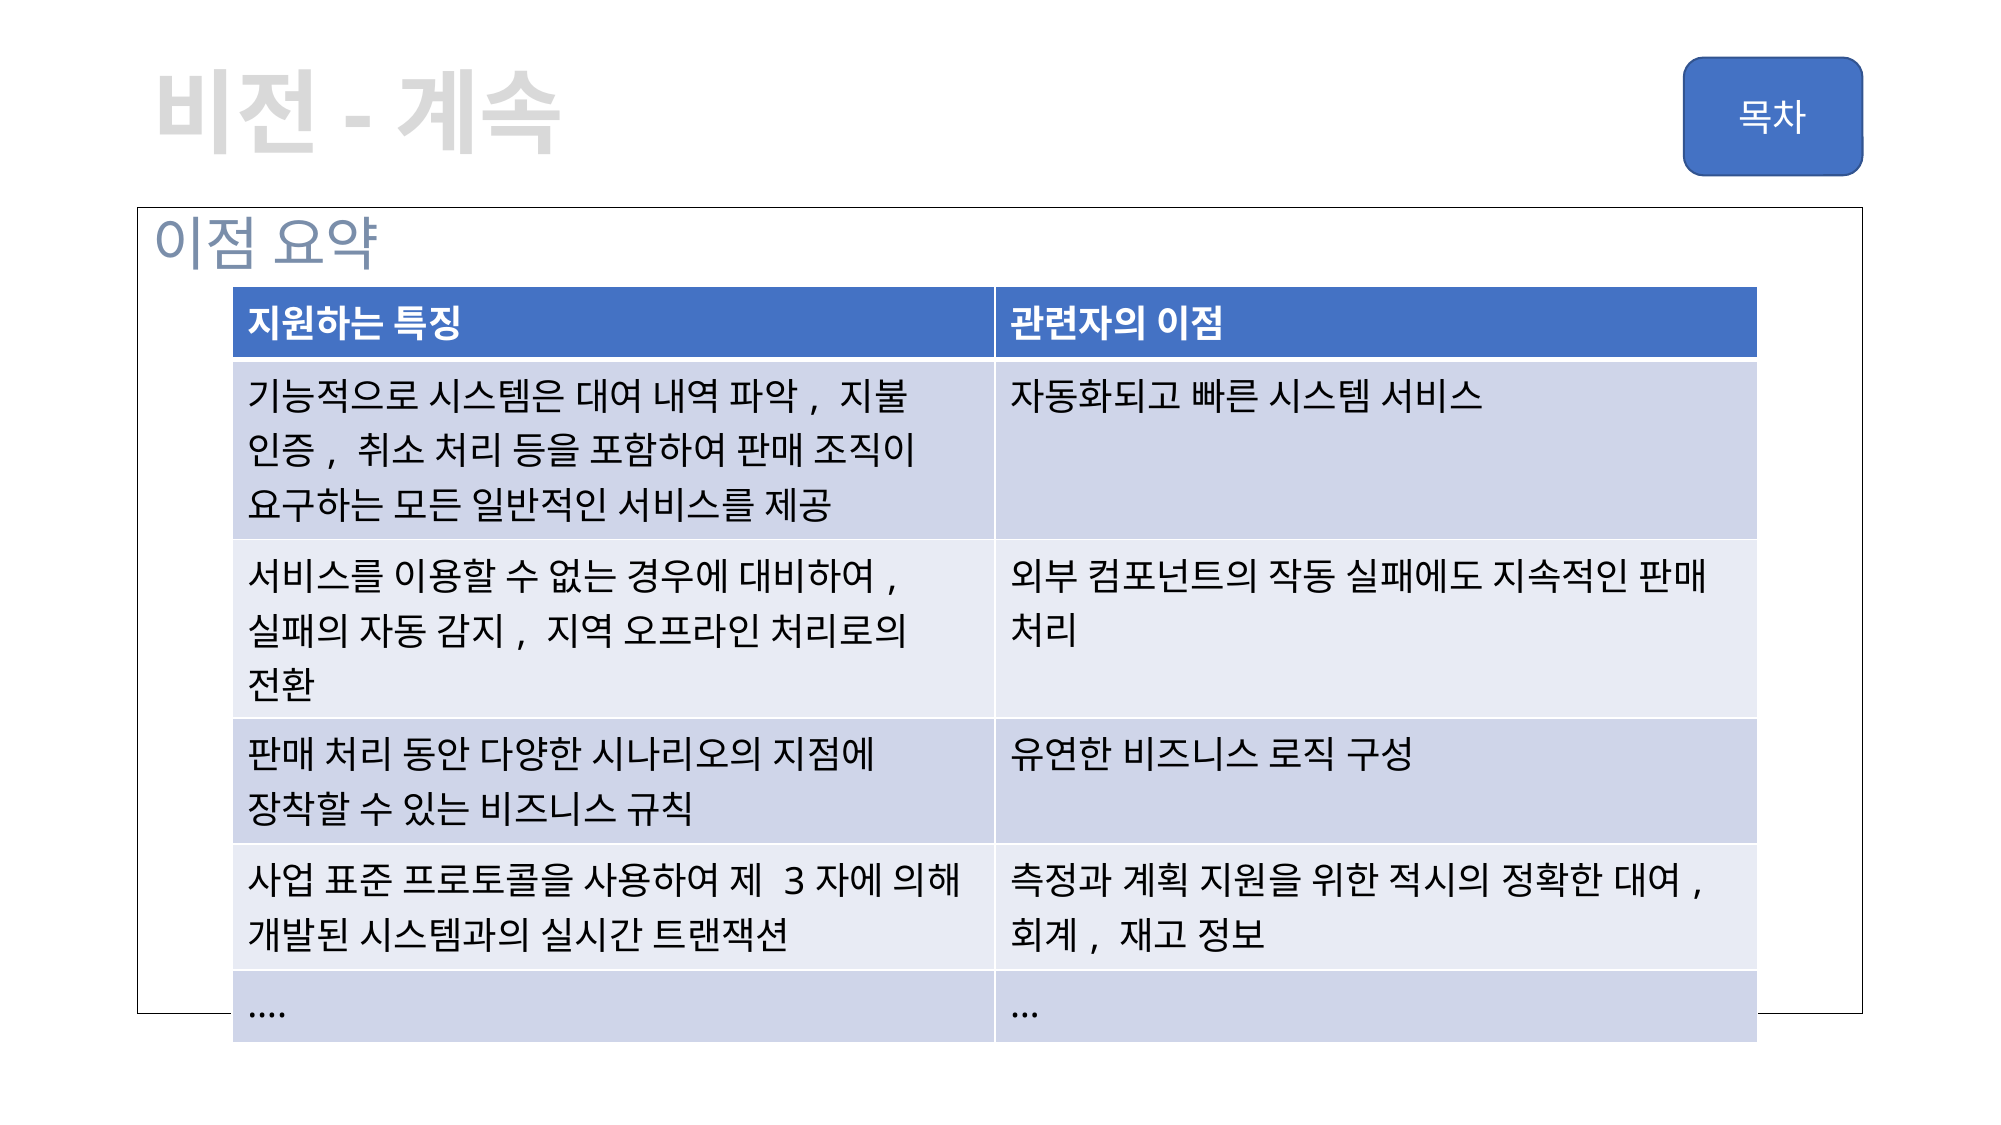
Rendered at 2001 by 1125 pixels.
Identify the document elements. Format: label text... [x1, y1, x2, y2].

table_cell 기능적으로 시스템은 대여 내역 파악, 지불 인증, 취소 처리 등을 포함하여 판매 조직이 요구하는 모든 일반적인 서비스를 제공 [233, 362, 994, 539]
table_cell 사업 표준 프로토콜을 사용하여 제 3자에 의해 개발된 시스템과의 실시간 트랜잭션 [233, 845, 994, 969]
table_cell 자동화되고 빠른 시스템 서비스 [996, 362, 1757, 539]
table_header 지원하는 특징 [233, 287, 994, 357]
table_cell … [996, 971, 1757, 1042]
table_cell 판매 처리 동안 다양한 시나리오의 지점에 장착할 수 있는 비즈니스 규칙 [233, 719, 994, 843]
table_cell …. [233, 971, 994, 1042]
title 비전-계속 [137, 57, 1664, 176]
table_cell 외부 컴포넌트의 작동 실패에도 지속적인 판매 처리 [996, 540, 1757, 717]
table_cell 유연한 비즈니스 로직 구성 [996, 719, 1757, 843]
table_header 관련자의 이점 [996, 287, 1757, 357]
table_cell 측정과 계획 지원을 위한 적시의 정확한 대여, 회계, 재고 정보 [996, 845, 1757, 969]
list 이점 요약 [137, 207, 1863, 1014]
table_cell 서비스를 이용할 수 없는 경우에 대비하여, 실패의 자동 감지, 지역 오프라인 처리로의 전환 [233, 540, 994, 717]
